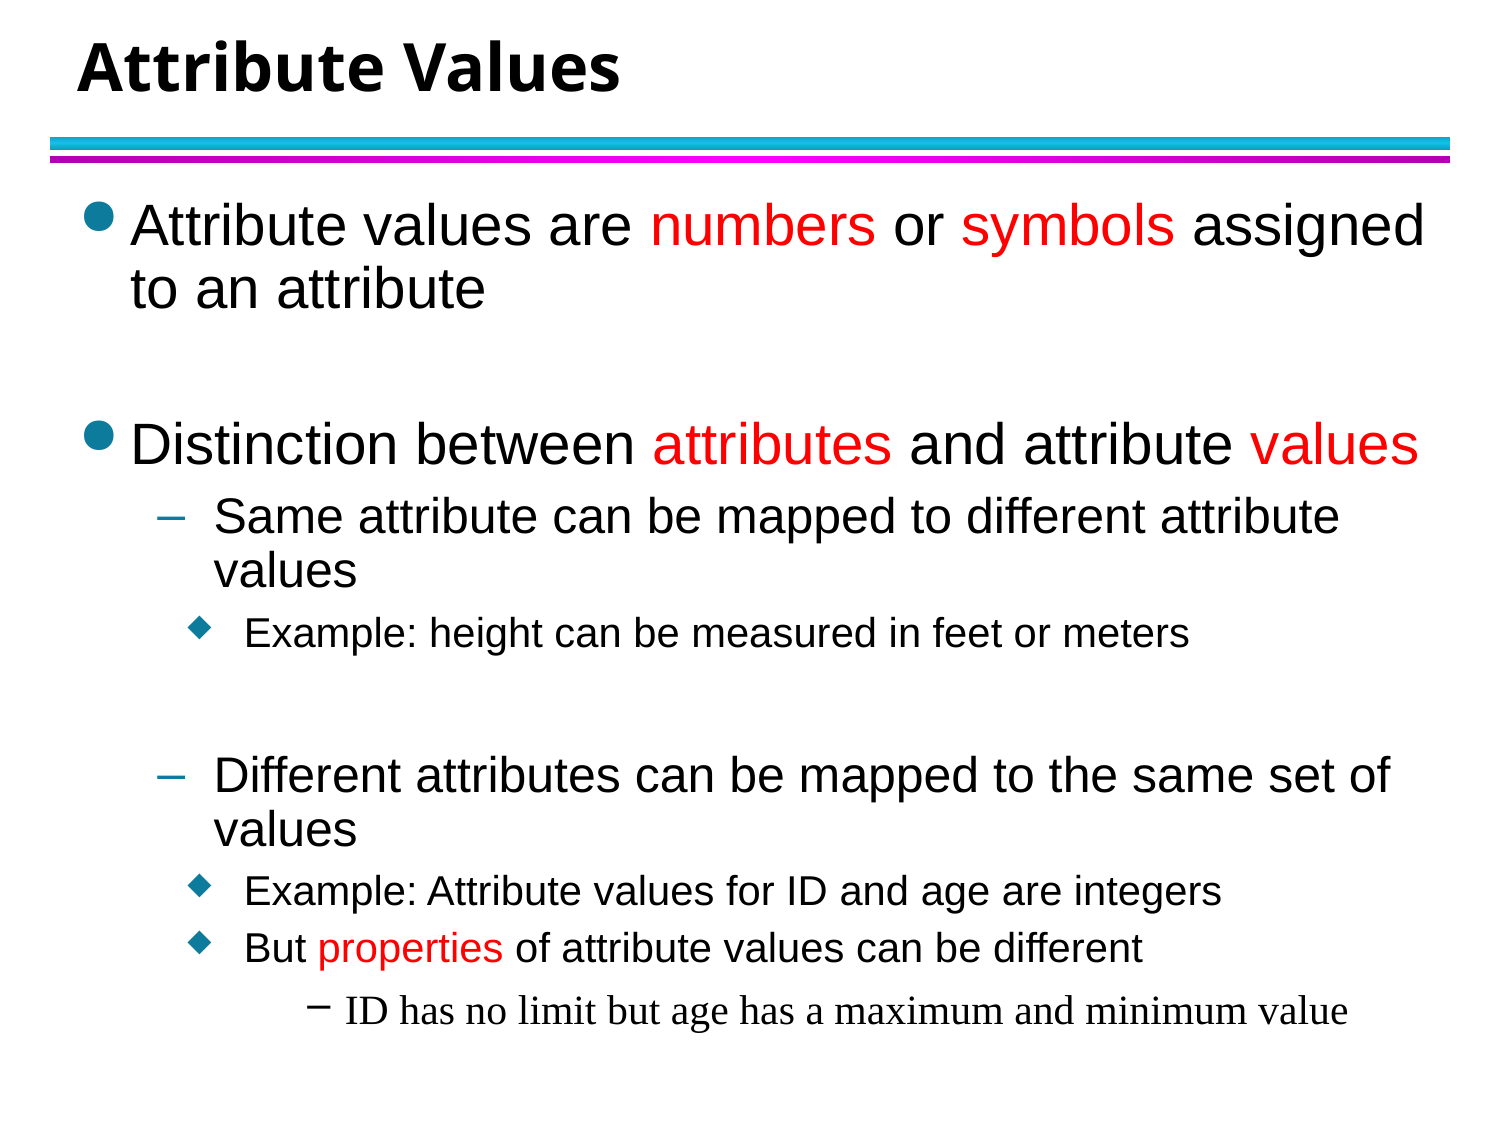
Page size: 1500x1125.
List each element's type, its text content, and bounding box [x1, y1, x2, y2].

list Attribute values are numbers or symbols assigned to an attribute Distinction between attributes and attribute values Same attribute can be mapped to different attribute values Example: height can be measured in feet or meters Different attributes can be mapped to the same set of values Example: Attribute values for ID and age are integers But properties of attribute values can be different ID has no limit but age has a maximum and minimum value [67, 187, 1450, 1038]
title Attribute Values [62, 24, 1421, 113]
